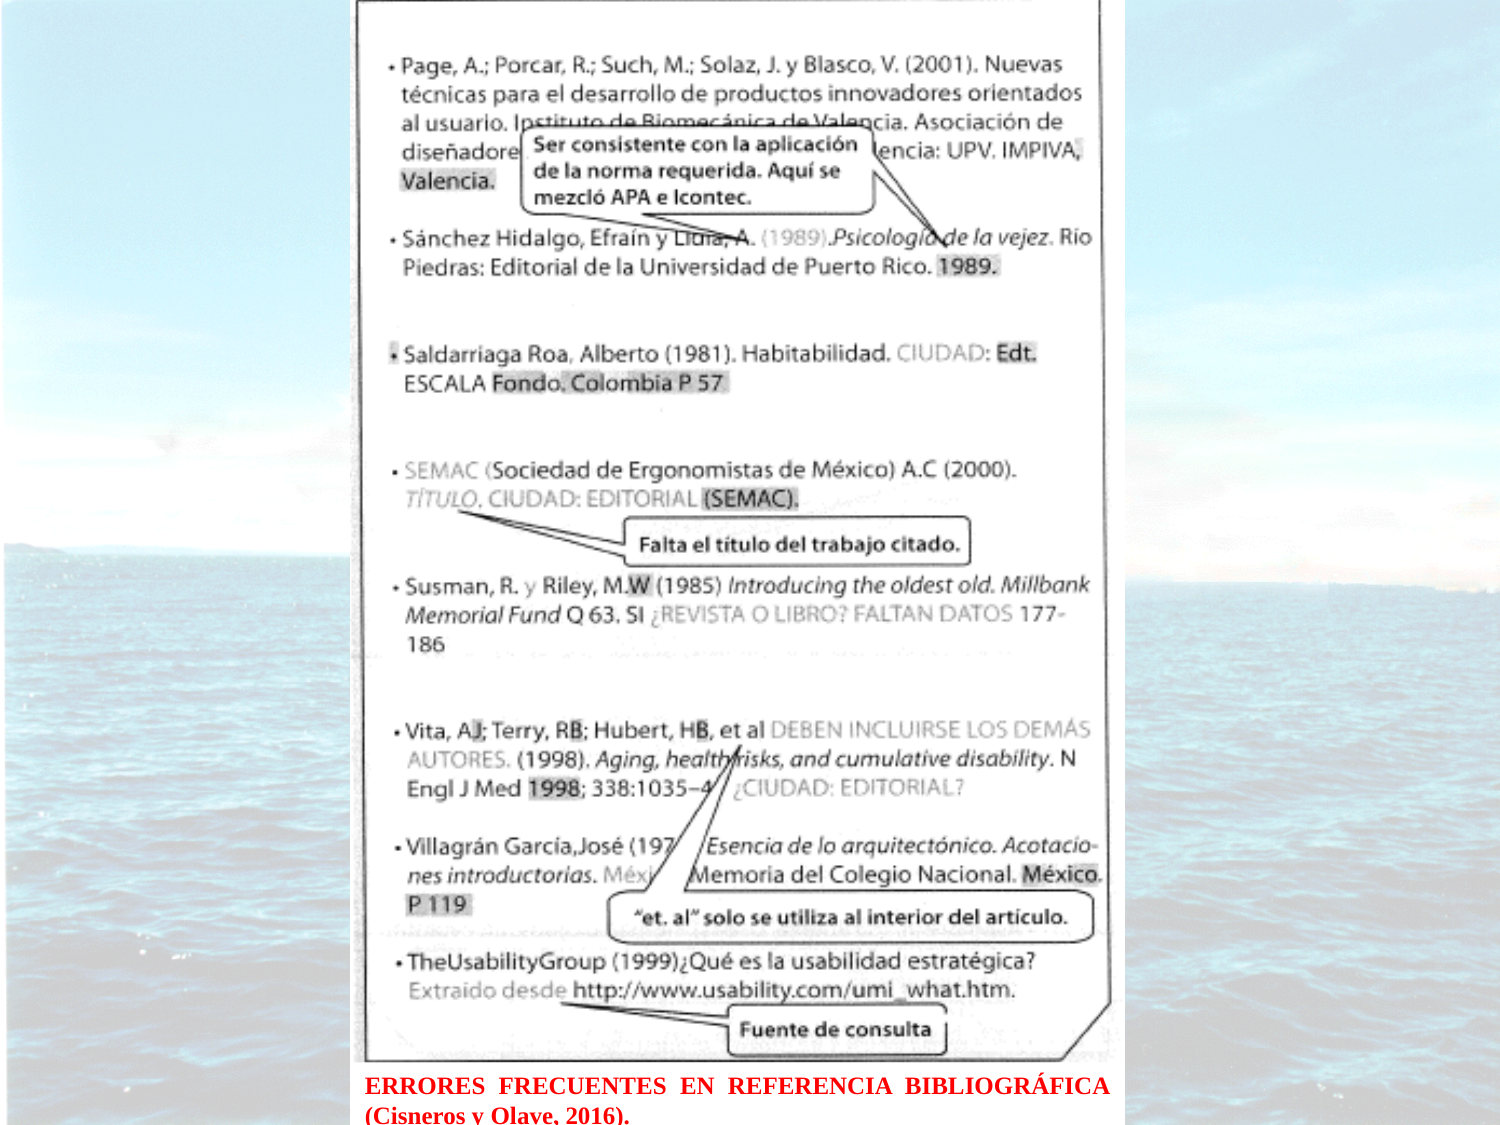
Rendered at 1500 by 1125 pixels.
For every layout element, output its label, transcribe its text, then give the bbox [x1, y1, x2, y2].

picture [0, 0, 1500, 1125]
text_box ERRORES FRECUENTES EN REFERENCIA BIBLIOGRÁFICA (Cisneros y Olave, 2016). [350, 1099, 1125, 1125]
